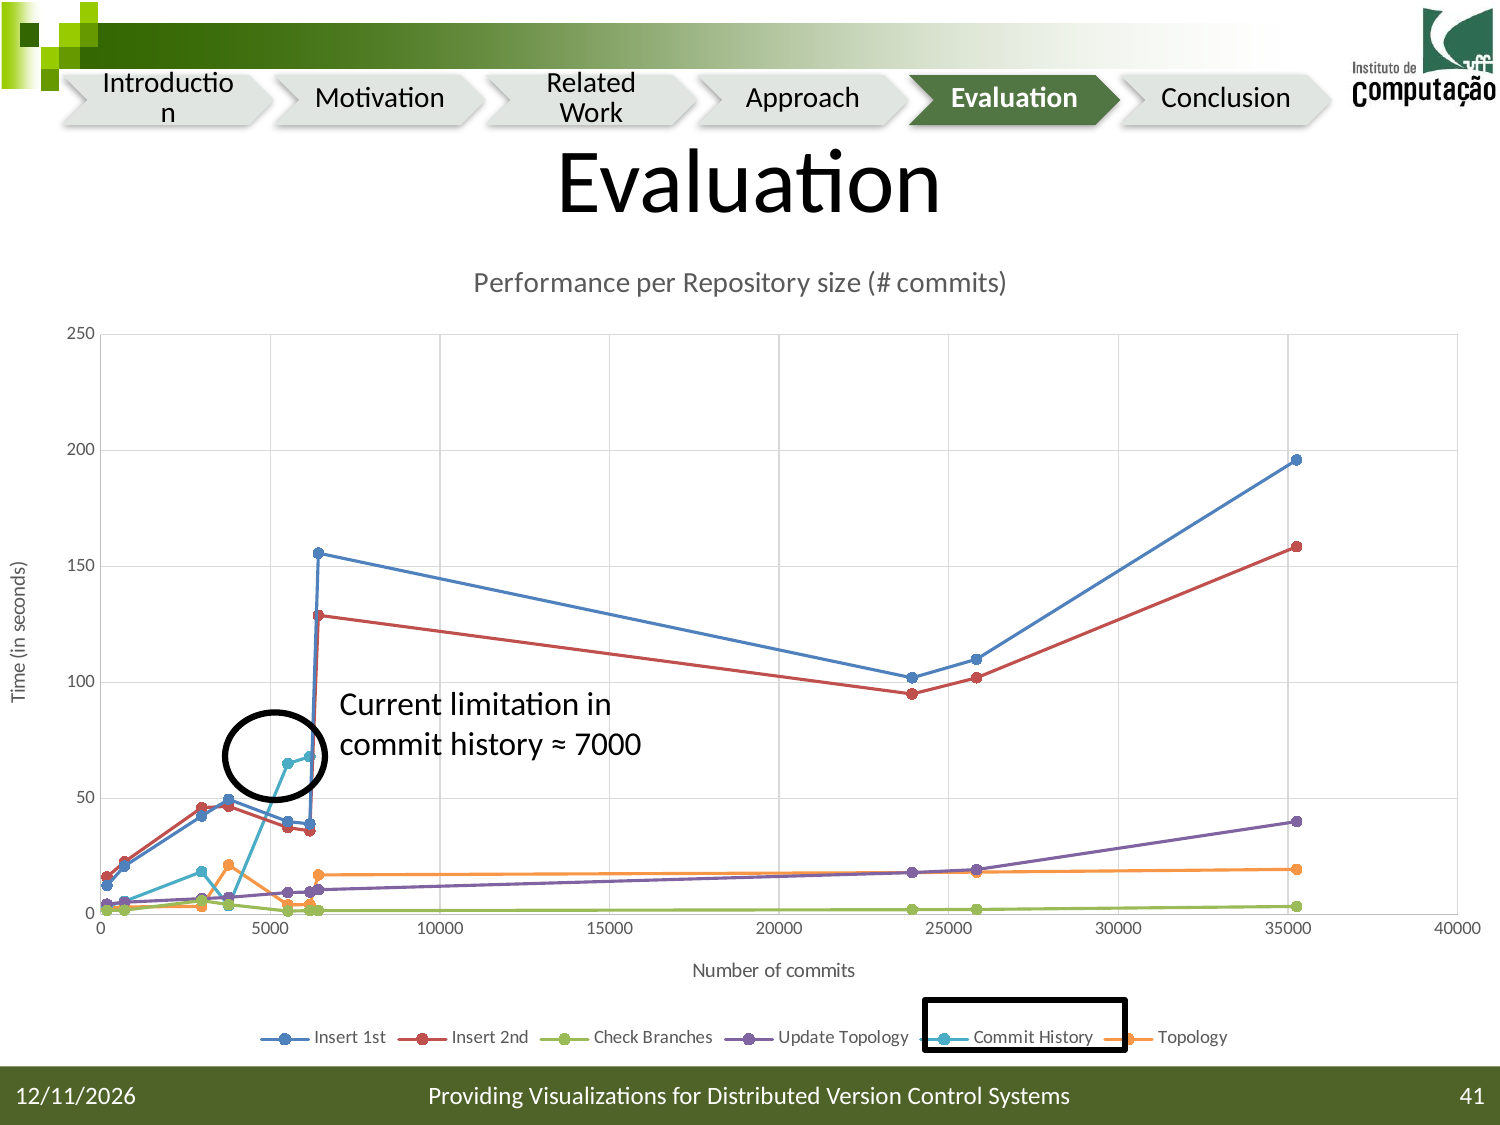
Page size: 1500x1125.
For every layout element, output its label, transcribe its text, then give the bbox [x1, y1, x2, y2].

chart [0, 237, 1500, 1055]
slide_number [0, 1065, 350, 1125]
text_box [62, 74, 1333, 126]
title Evaluation [23, 82, 1477, 235]
slide_number 41 [1149, 1065, 1500, 1125]
footer Providing Visualizations for Distributed Version Control Systems [362, 1065, 1138, 1125]
